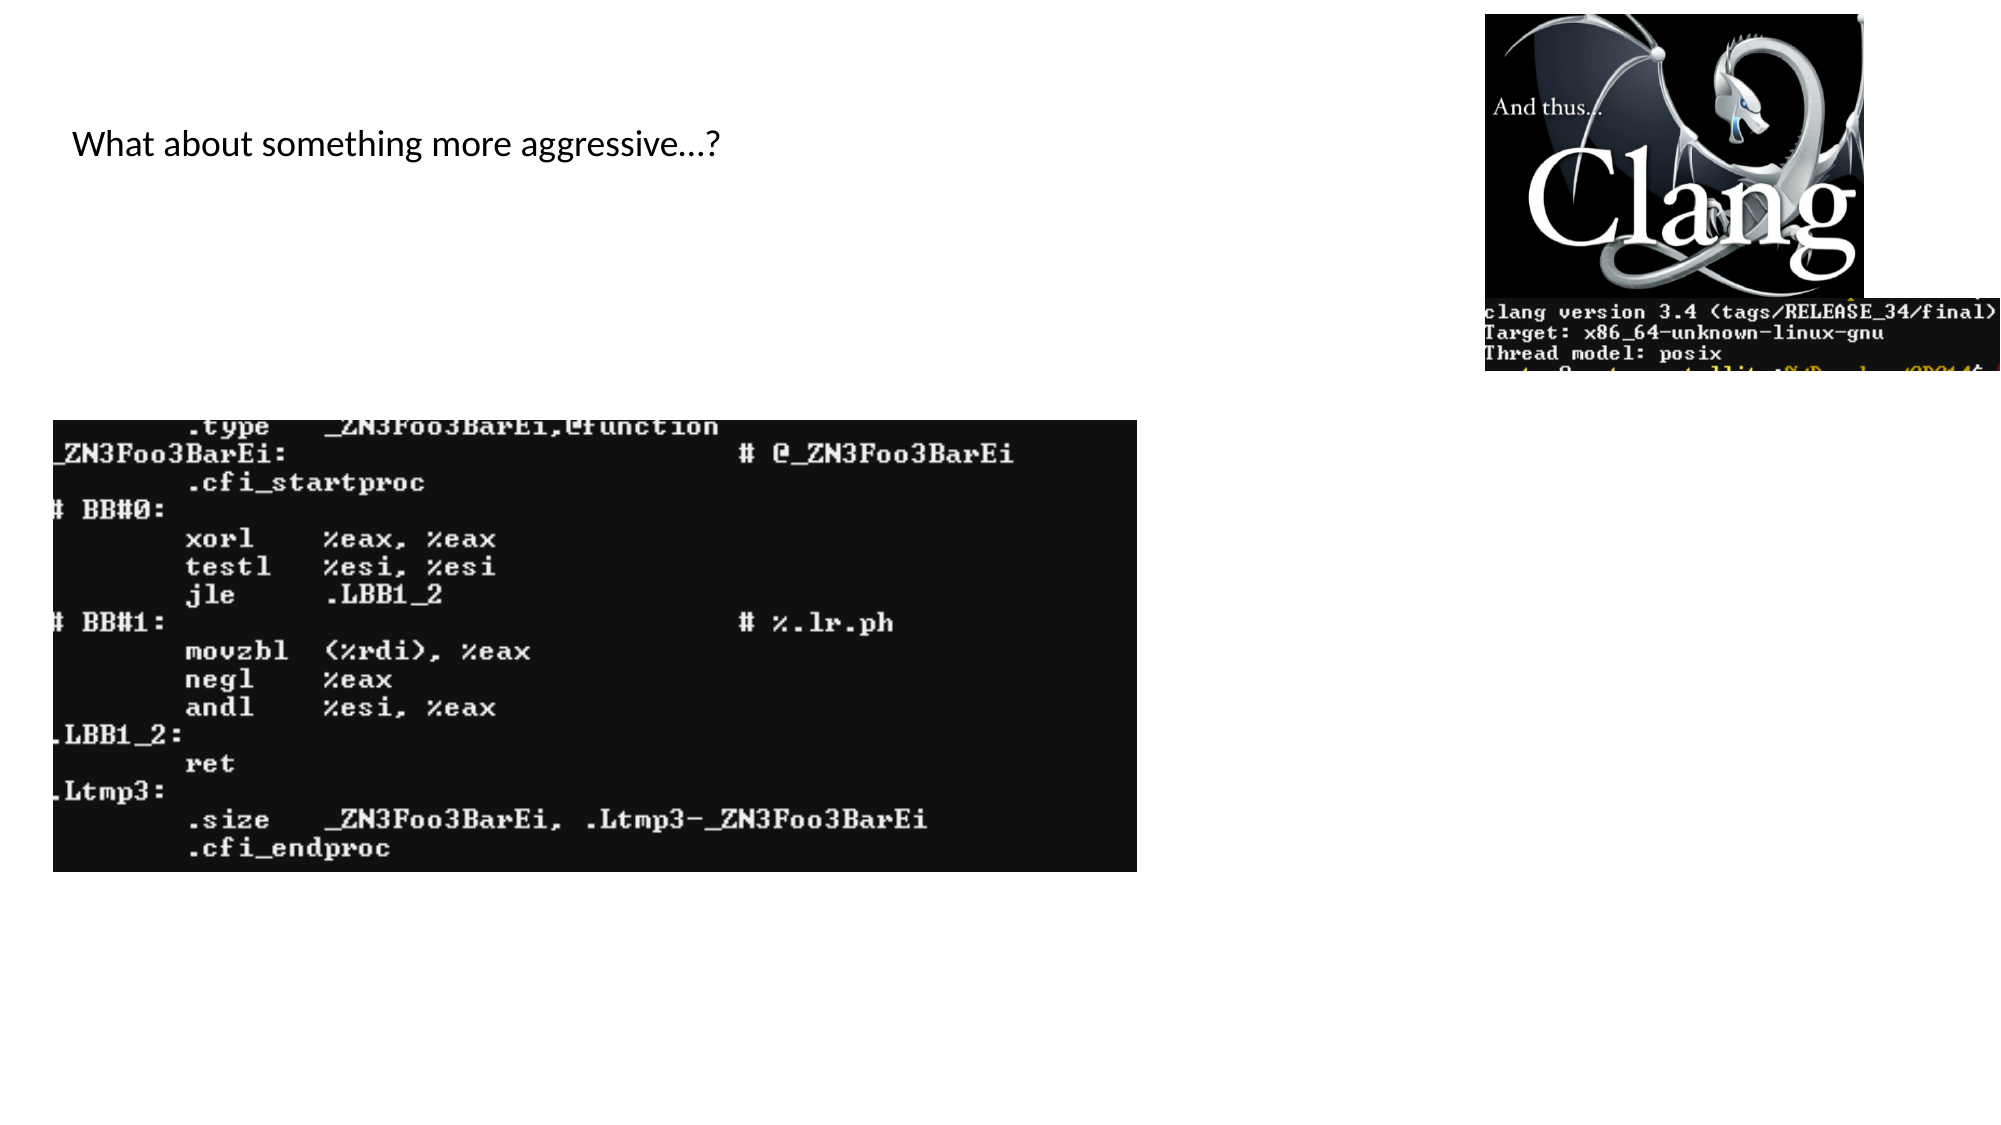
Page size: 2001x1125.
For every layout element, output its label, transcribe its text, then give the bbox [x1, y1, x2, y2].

picture [53, 420, 1137, 872]
picture [1485, 14, 2000, 371]
text_box What about something more aggressive…? [57, 111, 738, 172]
